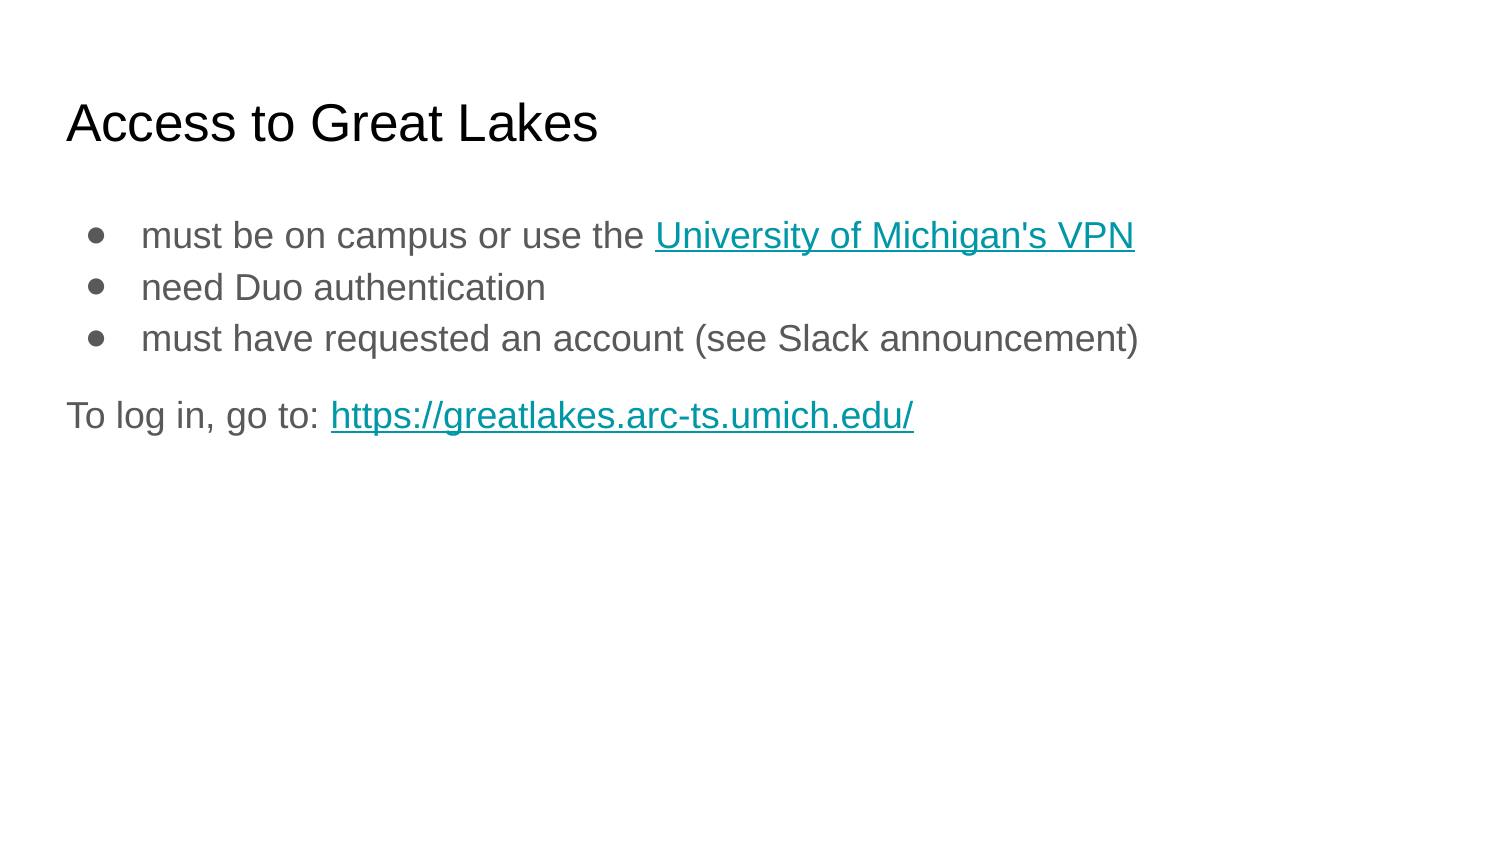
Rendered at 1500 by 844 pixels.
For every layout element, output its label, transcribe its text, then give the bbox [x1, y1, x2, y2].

title Access to Great Lakes [51, 72, 1449, 167]
list must be on campus or use the University of Michigan's VPN need Duo authentication must have requested an account (see Slack announcement) To log in, go to: https://greatlakes.arc-ts.umich.edu/ [51, 189, 1449, 750]
